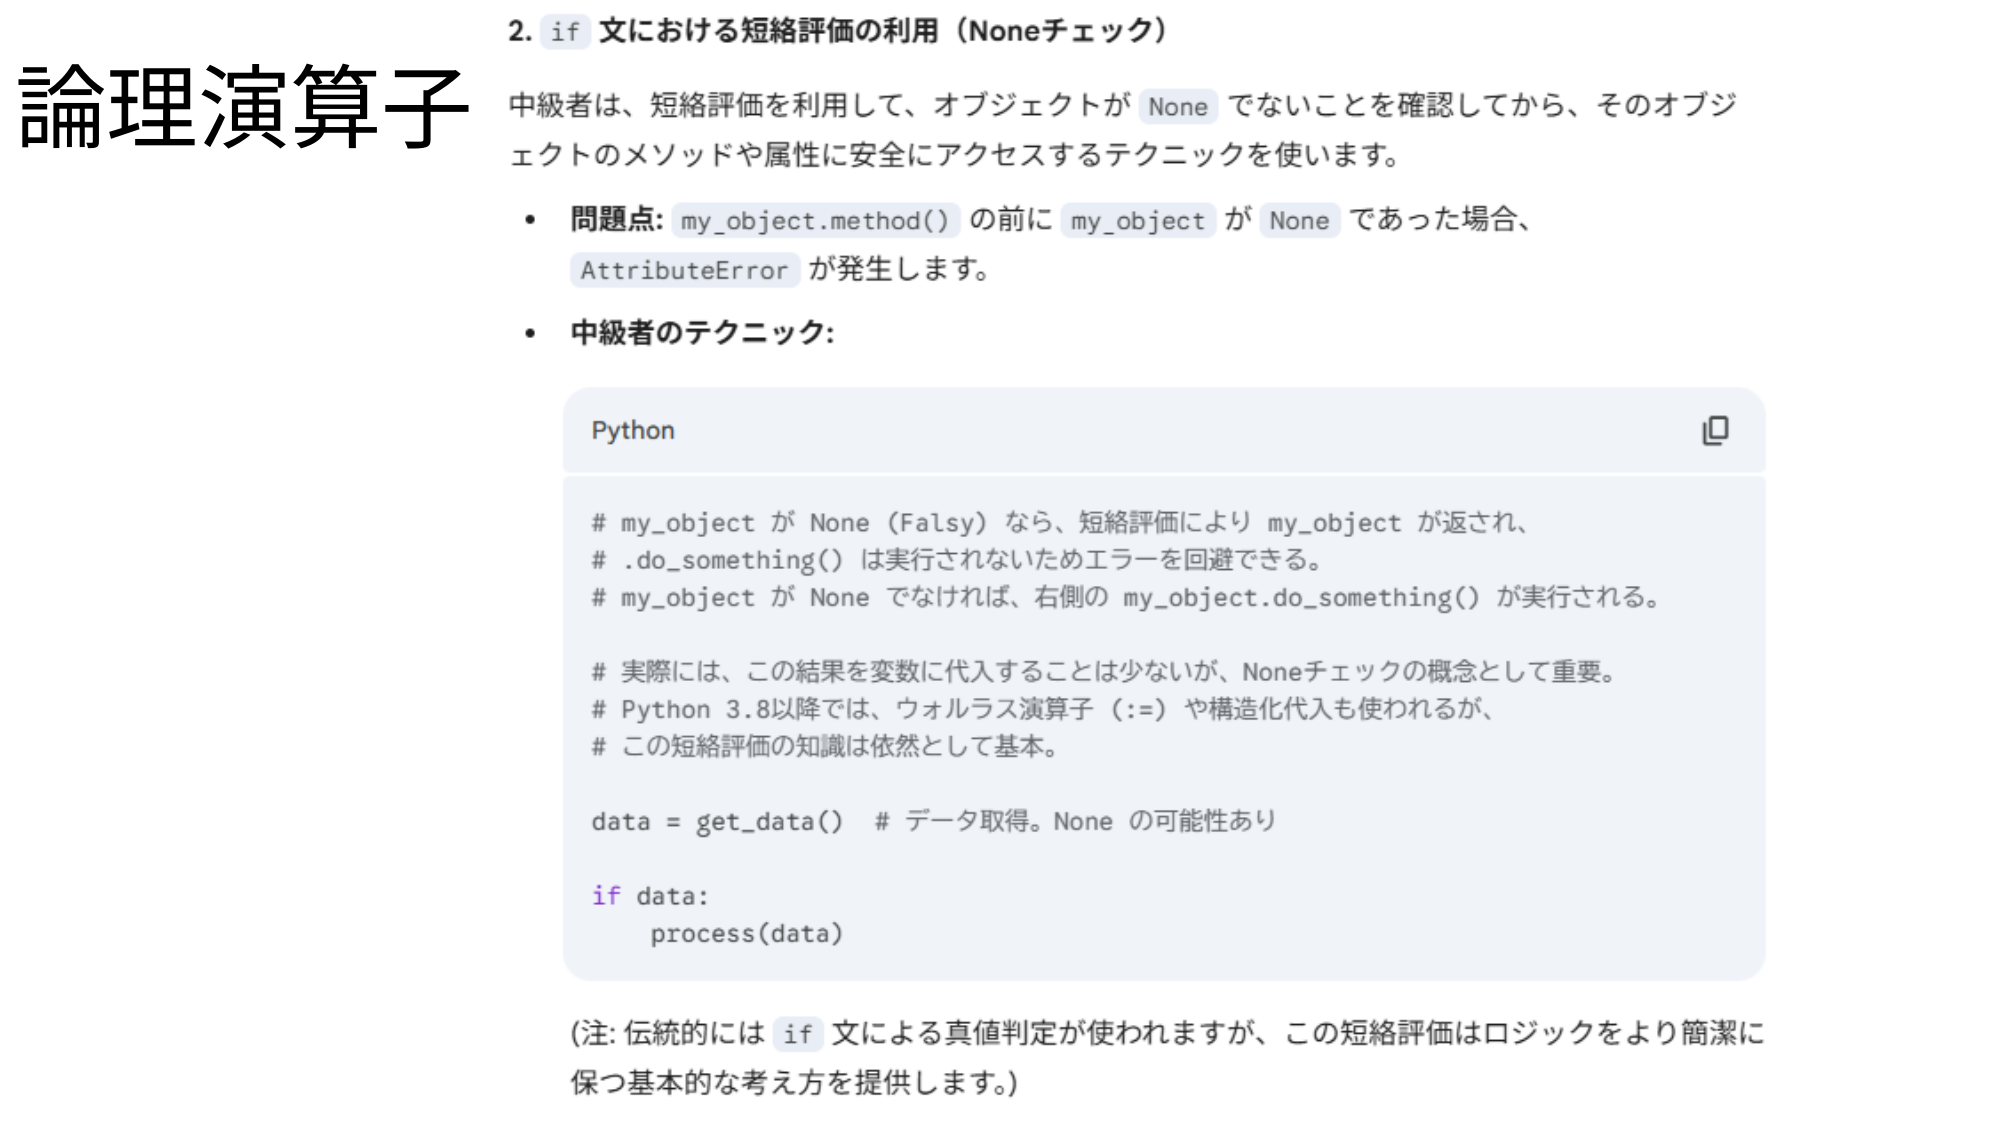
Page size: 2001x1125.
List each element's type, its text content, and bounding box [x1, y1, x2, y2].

title 論理演算子 [0, 3, 486, 221]
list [486, 2, 1785, 1105]
